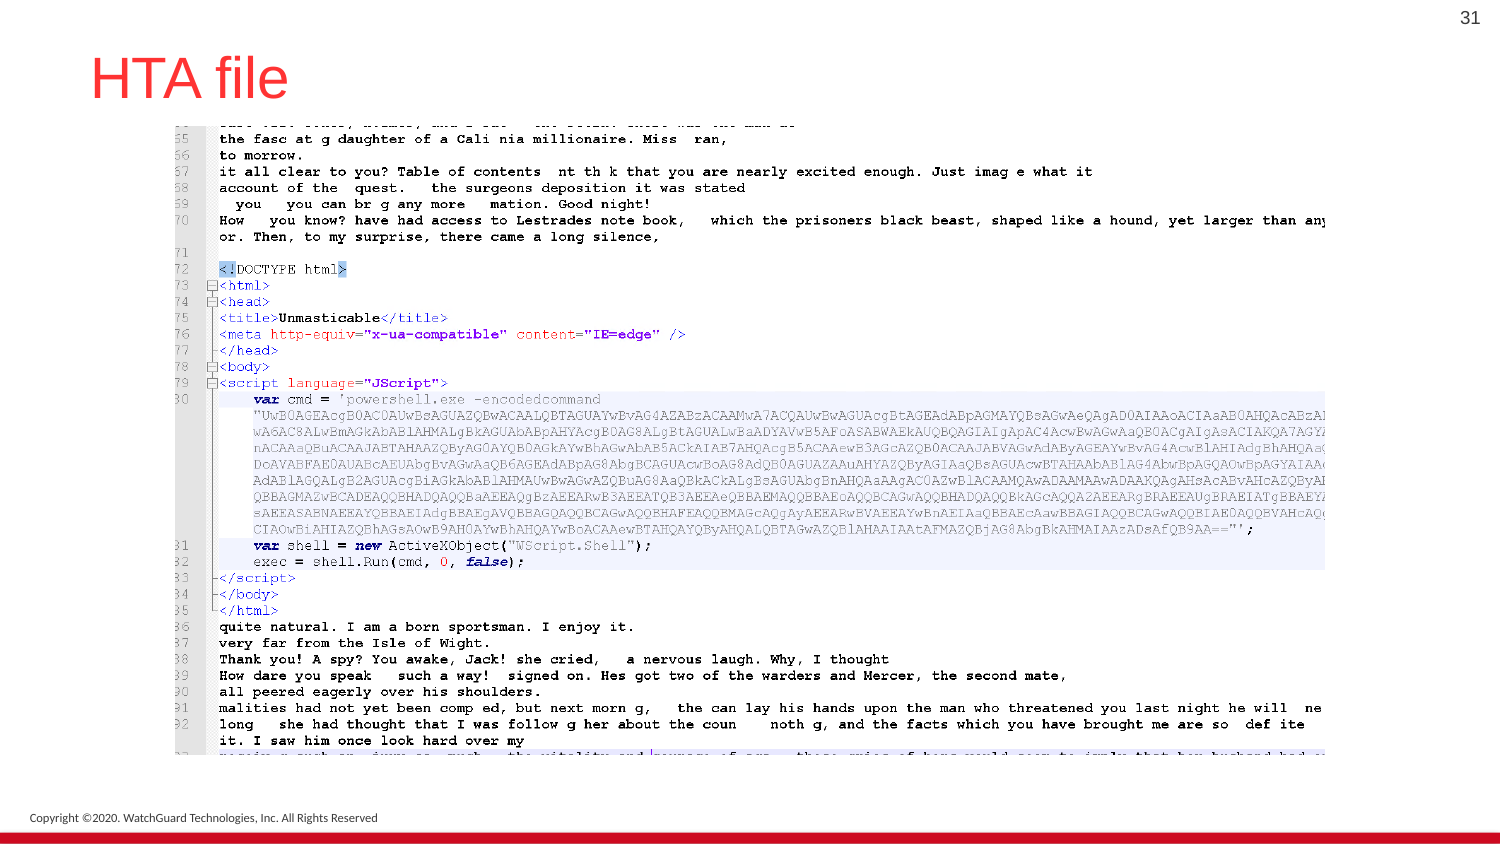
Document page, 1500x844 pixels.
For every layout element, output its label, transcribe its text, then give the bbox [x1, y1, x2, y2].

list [175, 126, 1325, 755]
slide_number 31 [1398, 0, 1497, 40]
title HTA file [75, 33, 1425, 117]
